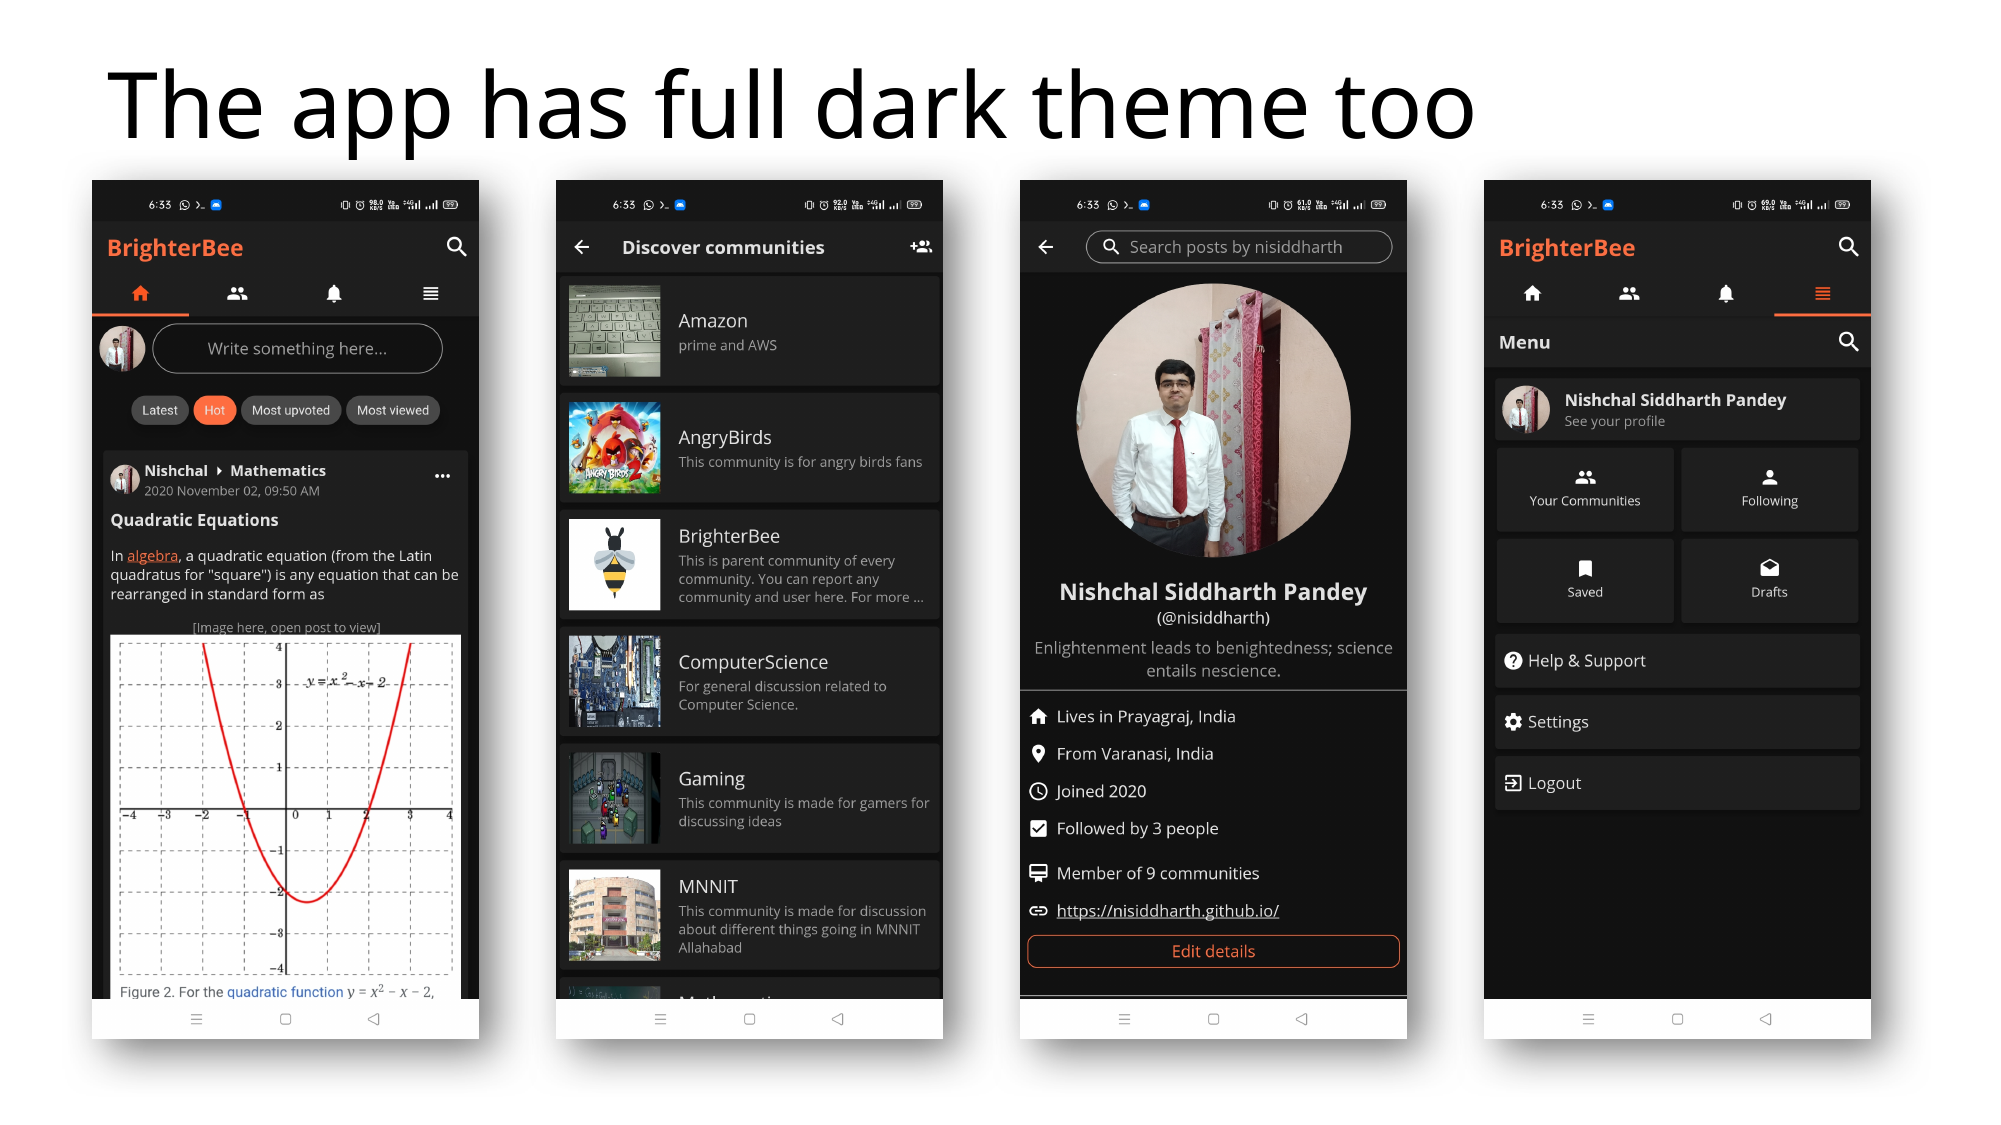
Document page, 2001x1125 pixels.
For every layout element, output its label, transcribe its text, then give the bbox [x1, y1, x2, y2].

picture [1484, 180, 1871, 1039]
picture [92, 180, 479, 1039]
title The app has full dark theme too [92, 0, 1818, 218]
picture [1020, 180, 1407, 1039]
picture [556, 180, 943, 1039]
